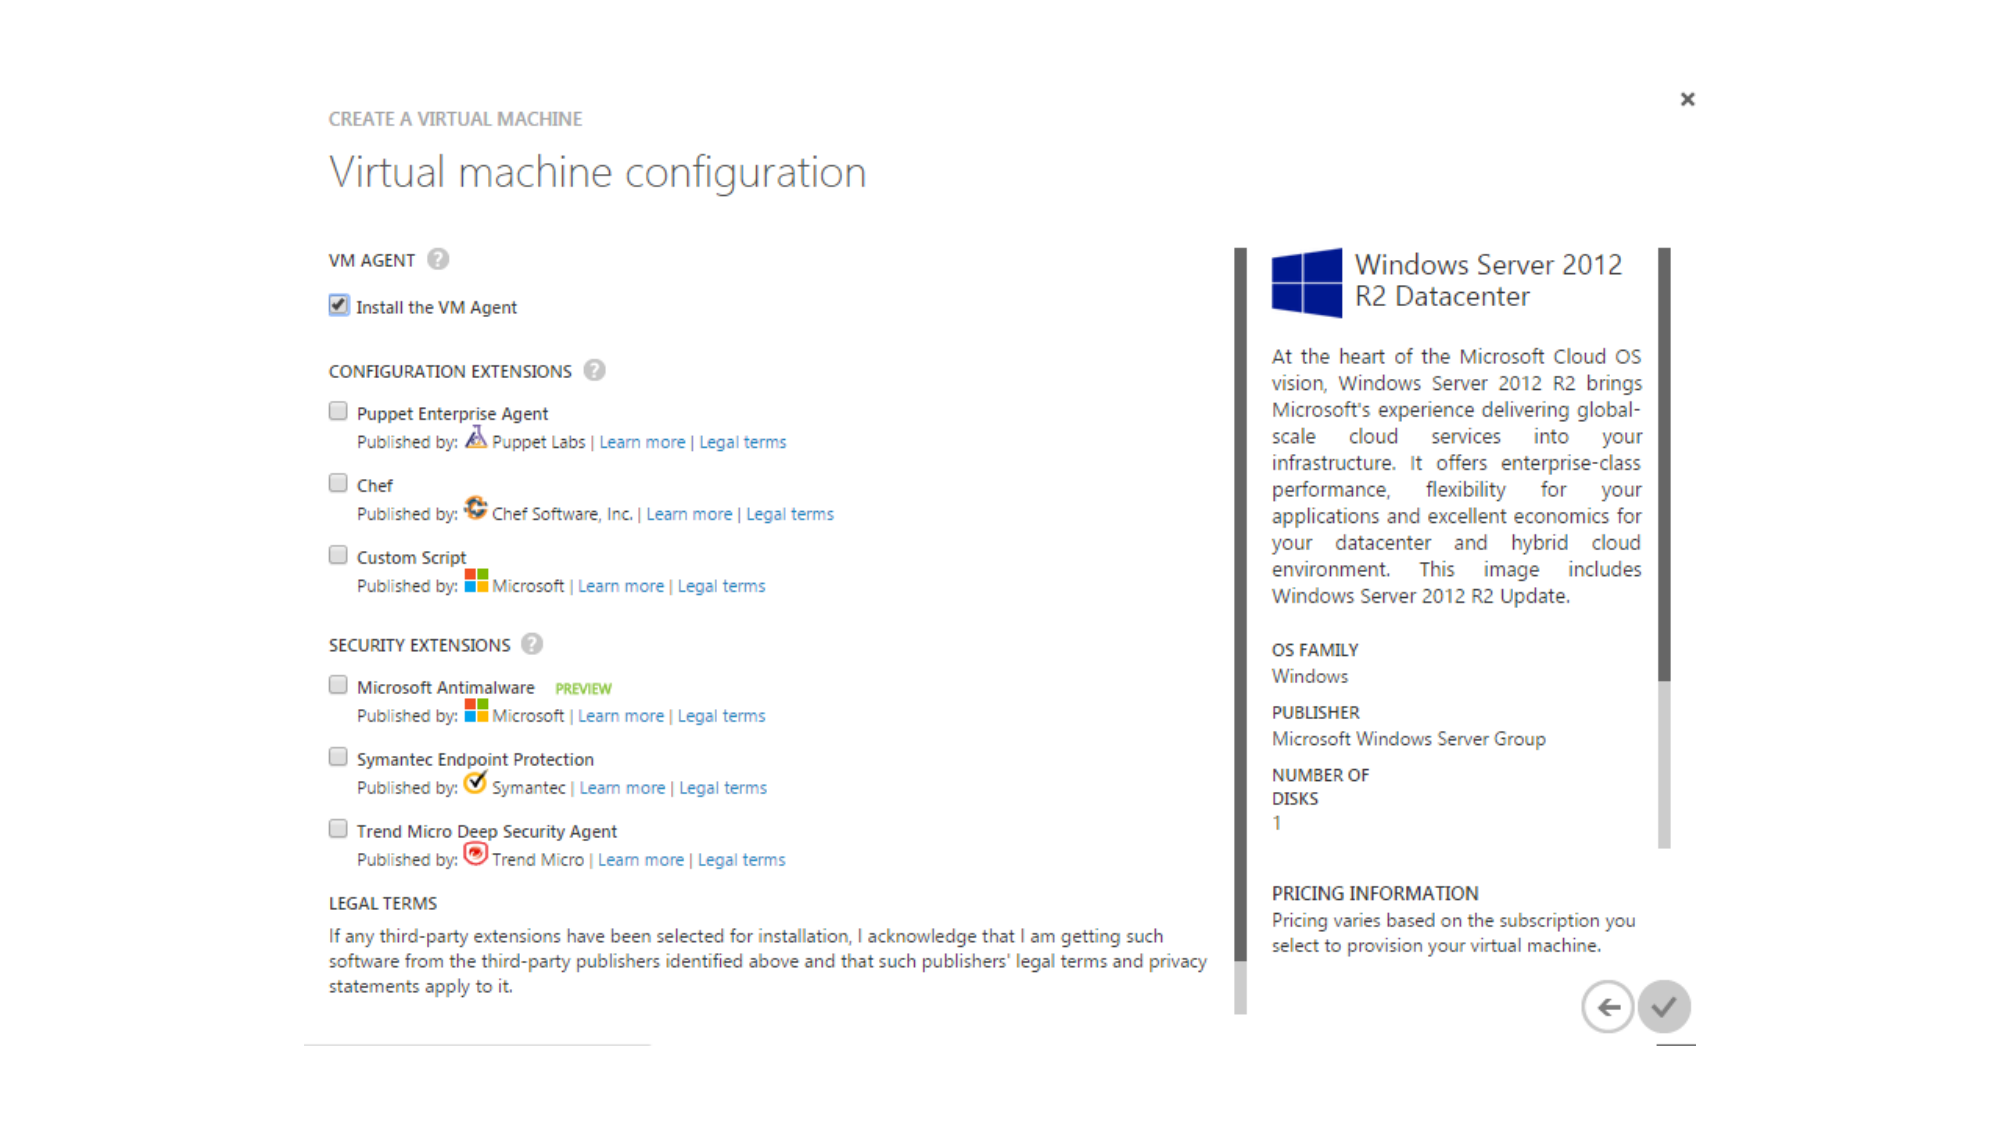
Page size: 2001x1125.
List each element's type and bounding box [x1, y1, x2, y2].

picture [304, 87, 1696, 1046]
